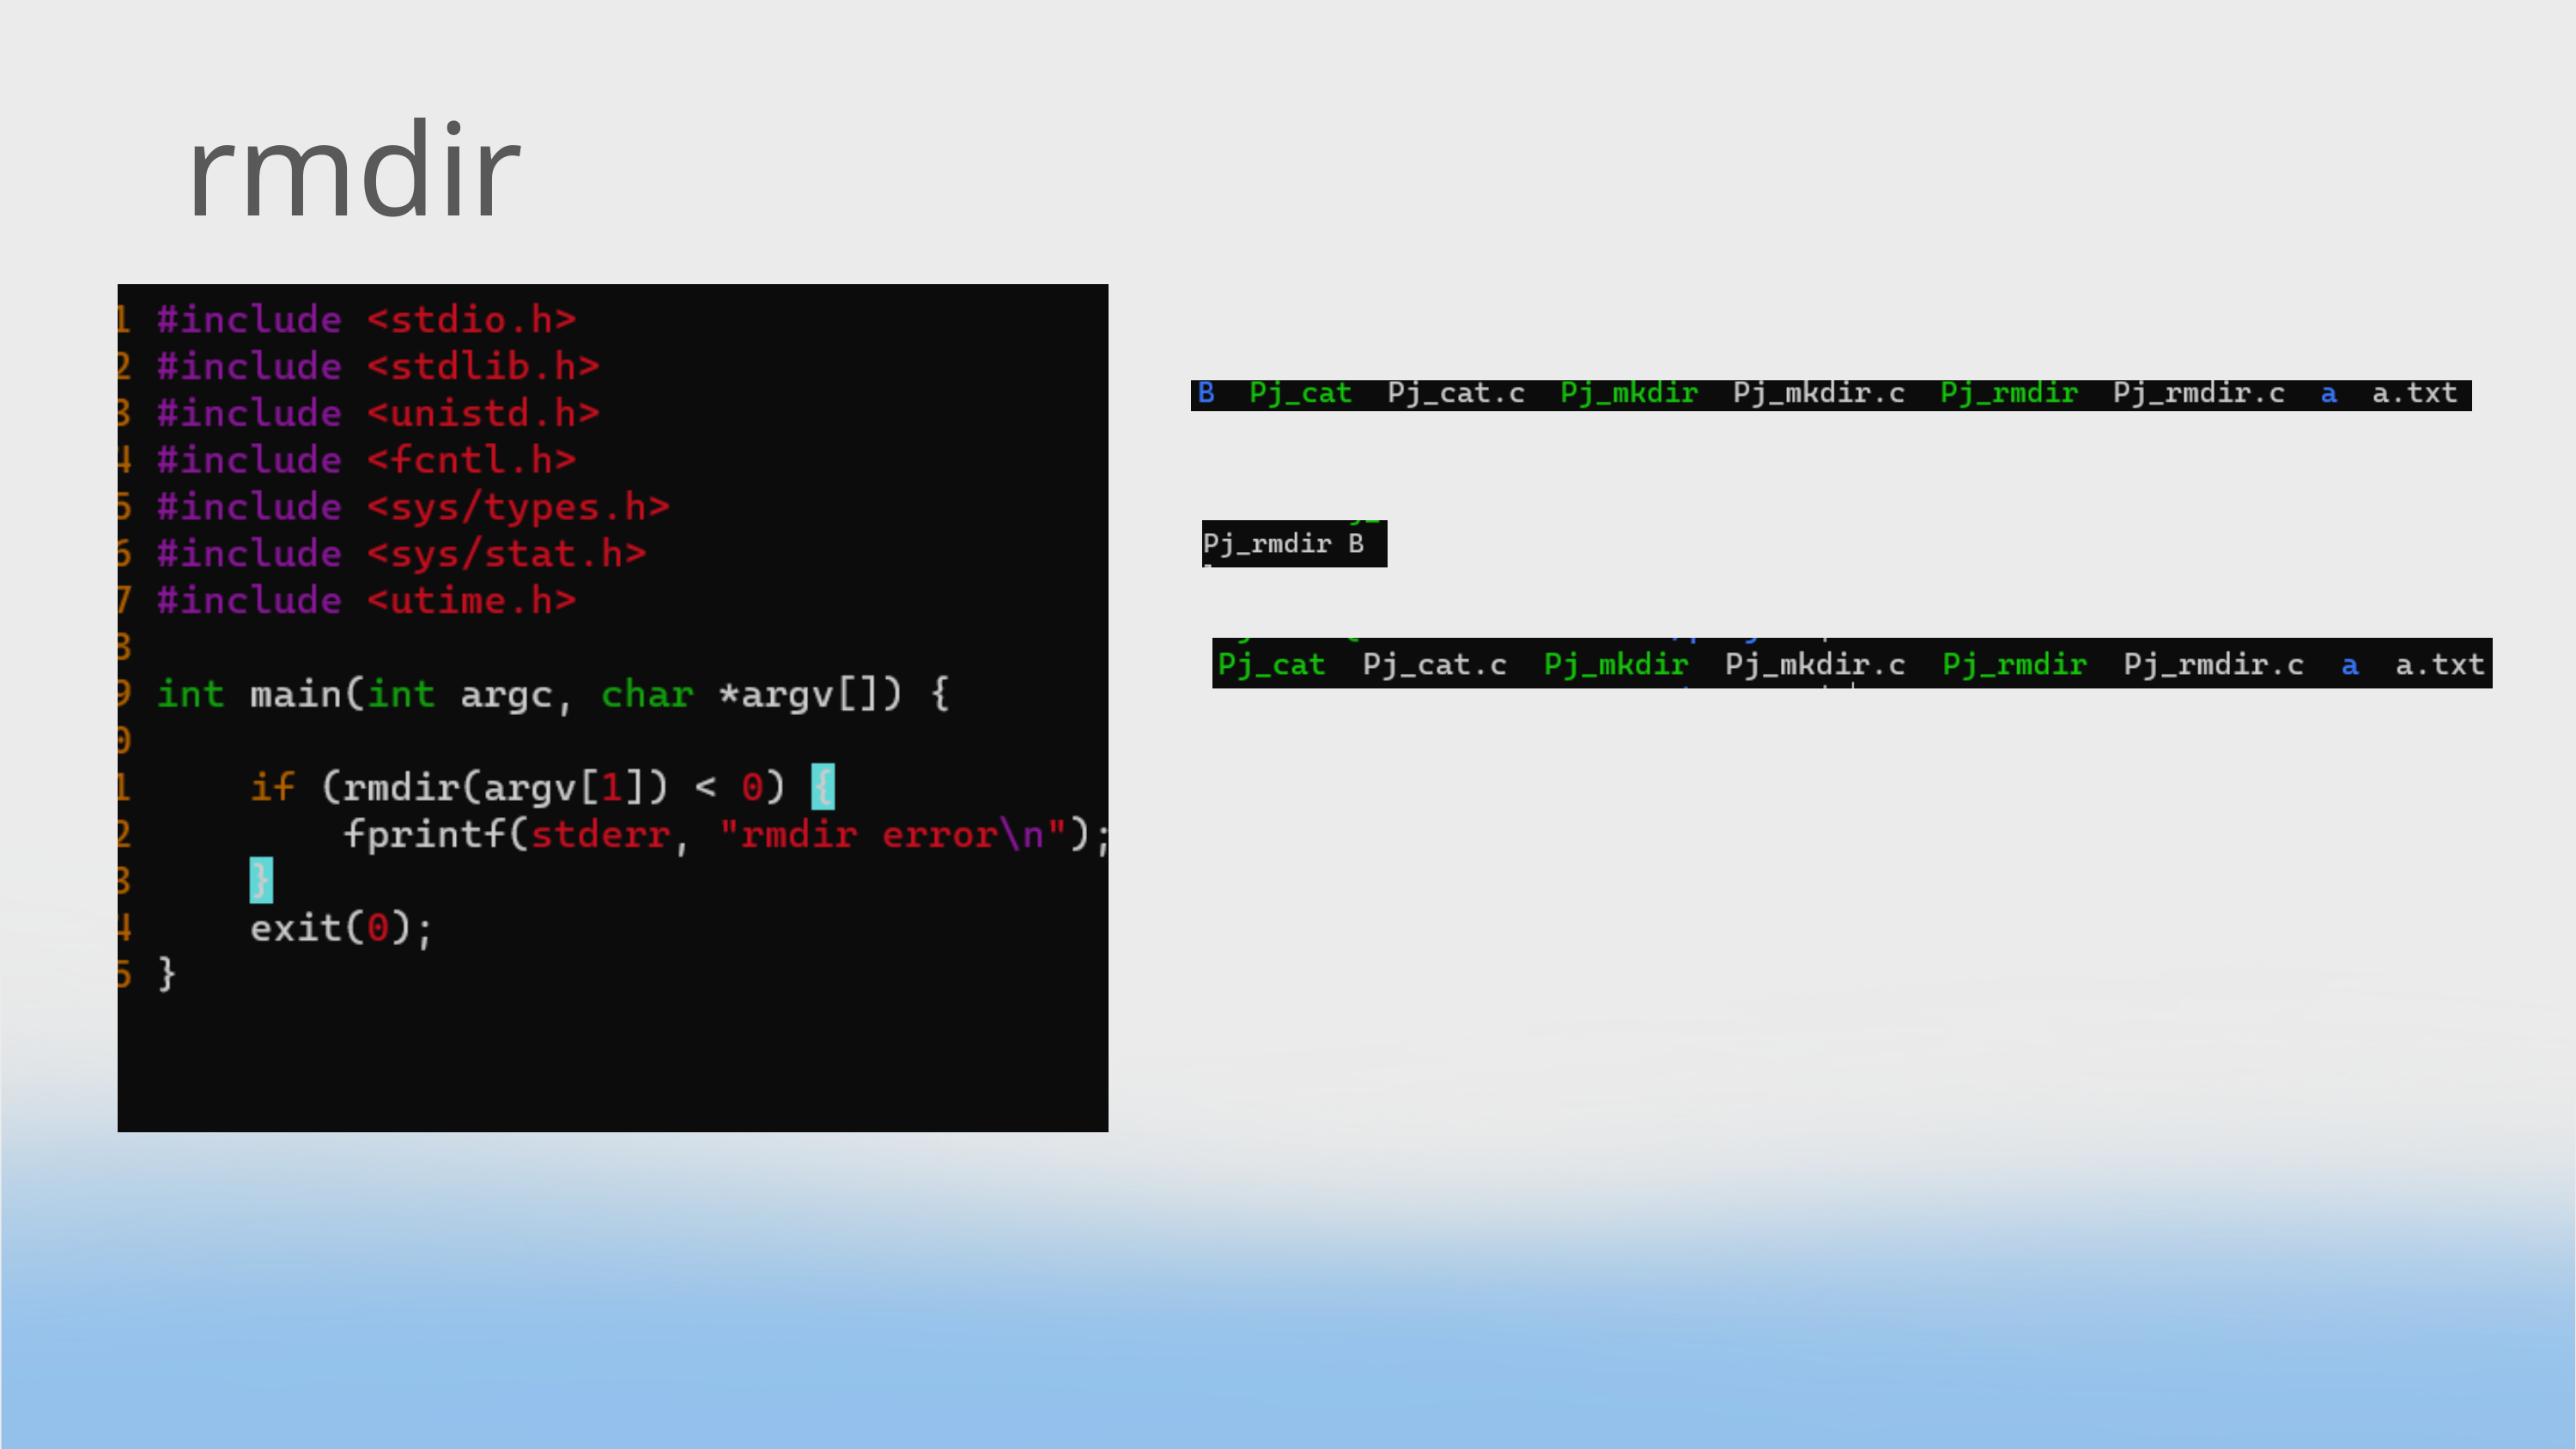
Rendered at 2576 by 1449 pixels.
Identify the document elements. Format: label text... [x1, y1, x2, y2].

picture [1191, 380, 2472, 412]
text_box rmdir [171, 80, 623, 248]
picture [118, 283, 1109, 1133]
picture [1201, 519, 1388, 568]
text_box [0, 755, 2575, 1449]
picture [1212, 638, 2494, 688]
